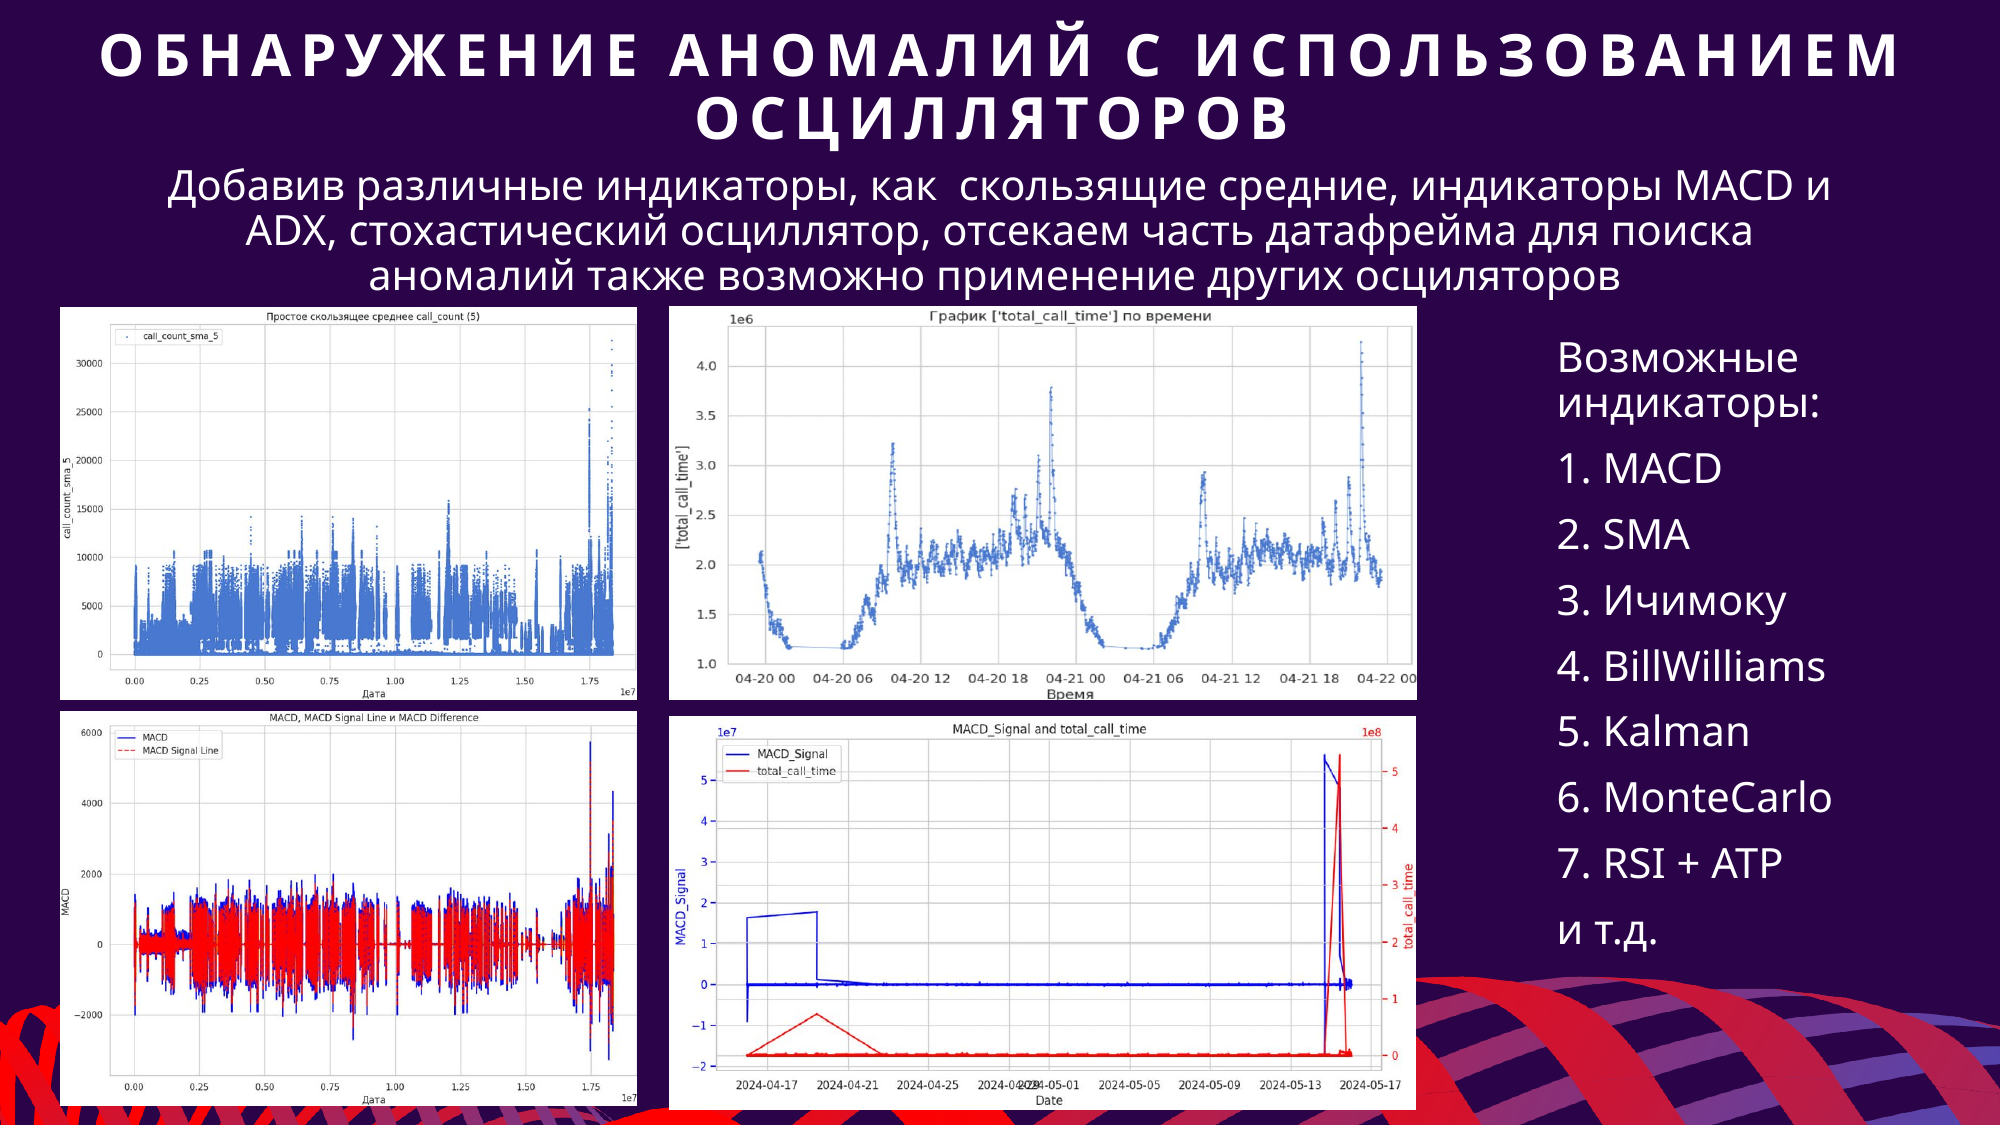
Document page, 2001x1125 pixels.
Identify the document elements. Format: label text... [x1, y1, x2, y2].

picture [0, 0, 2000, 1125]
title Обнаружение аномалий с использованием осцилляторов [45, 18, 1963, 207]
text_box Возможные индикаторы: 1. MACD 2. SMA 3. Ичимоку 4. BillWilliams 5. Kalman 6. MonteCarlo 7. RSI + ATP и т.д. [1541, 329, 1871, 965]
text_box Добавив различные индикаторы, как скользящие средние, индикаторы MACD и ADX, стохастический осциллятор, отсекаем часть датафрейма для поиска аномалий также возможно применение других осциляторов [129, 157, 1871, 309]
